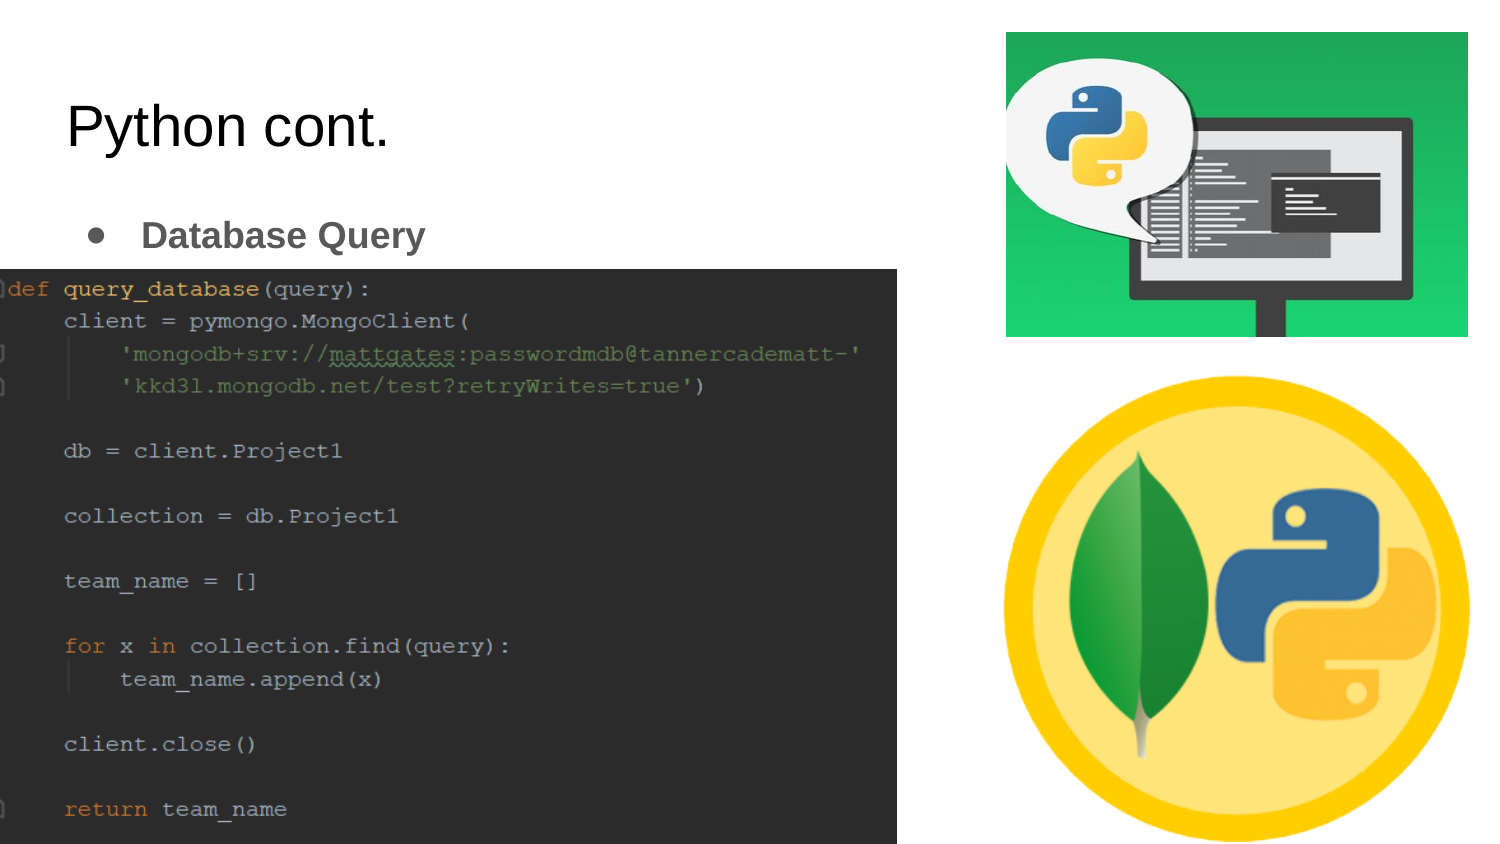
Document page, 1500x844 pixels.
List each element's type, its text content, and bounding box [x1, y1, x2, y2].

list Database Query [51, 189, 1449, 750]
picture [0, 268, 898, 844]
title Python cont. [51, 72, 1001, 167]
picture [1002, 374, 1472, 844]
picture [1006, 31, 1469, 337]
